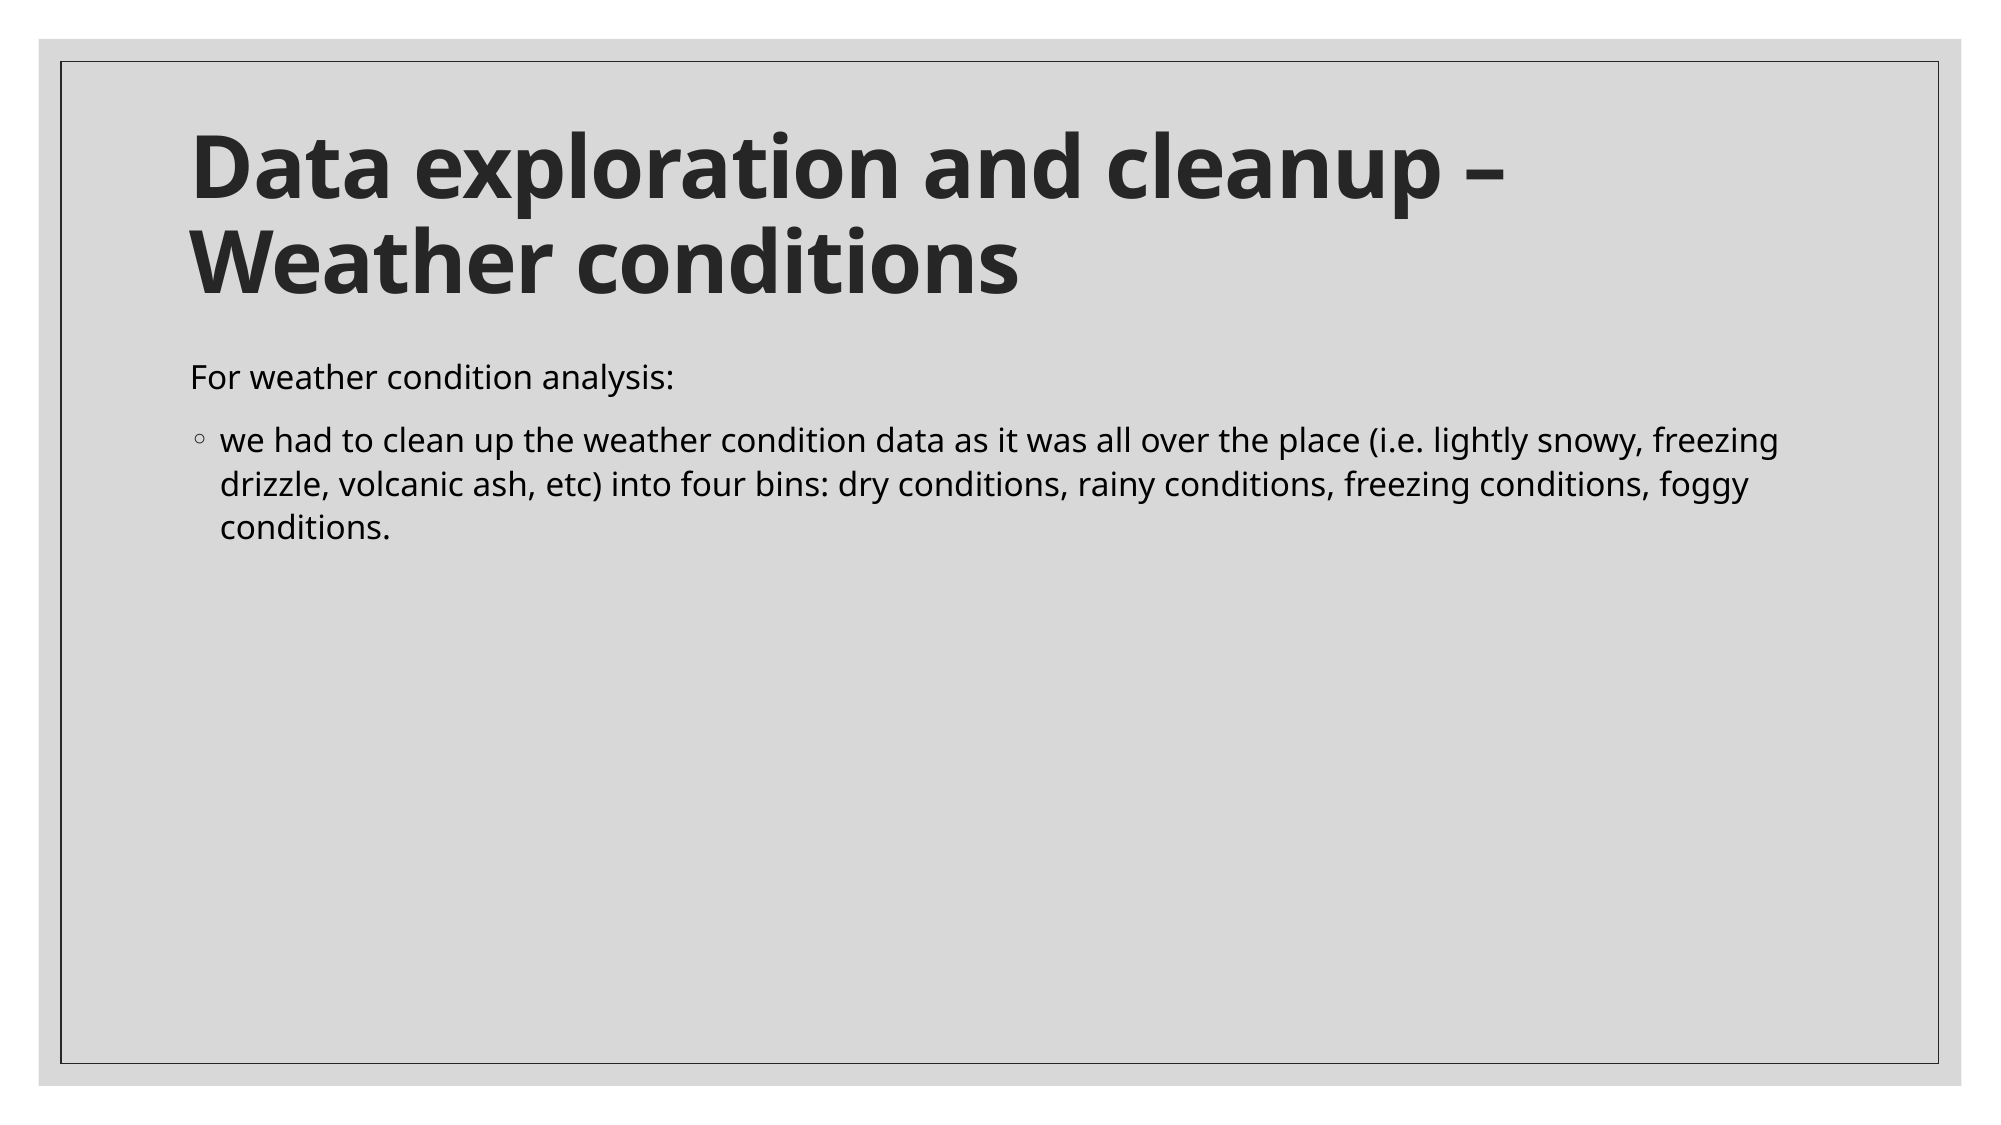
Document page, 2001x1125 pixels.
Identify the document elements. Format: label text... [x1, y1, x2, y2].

title Data exploration and cleanup – Weather conditions [174, 105, 1825, 331]
list For weather condition analysis: we had to clean up the weather condition data as it was all over the place (i.e. lightly snowy, freezing drizzle, volcanic ash, etc) into four bins: dry conditions, rainy conditions, freezing conditions, foggy conditions. [174, 345, 1825, 977]
